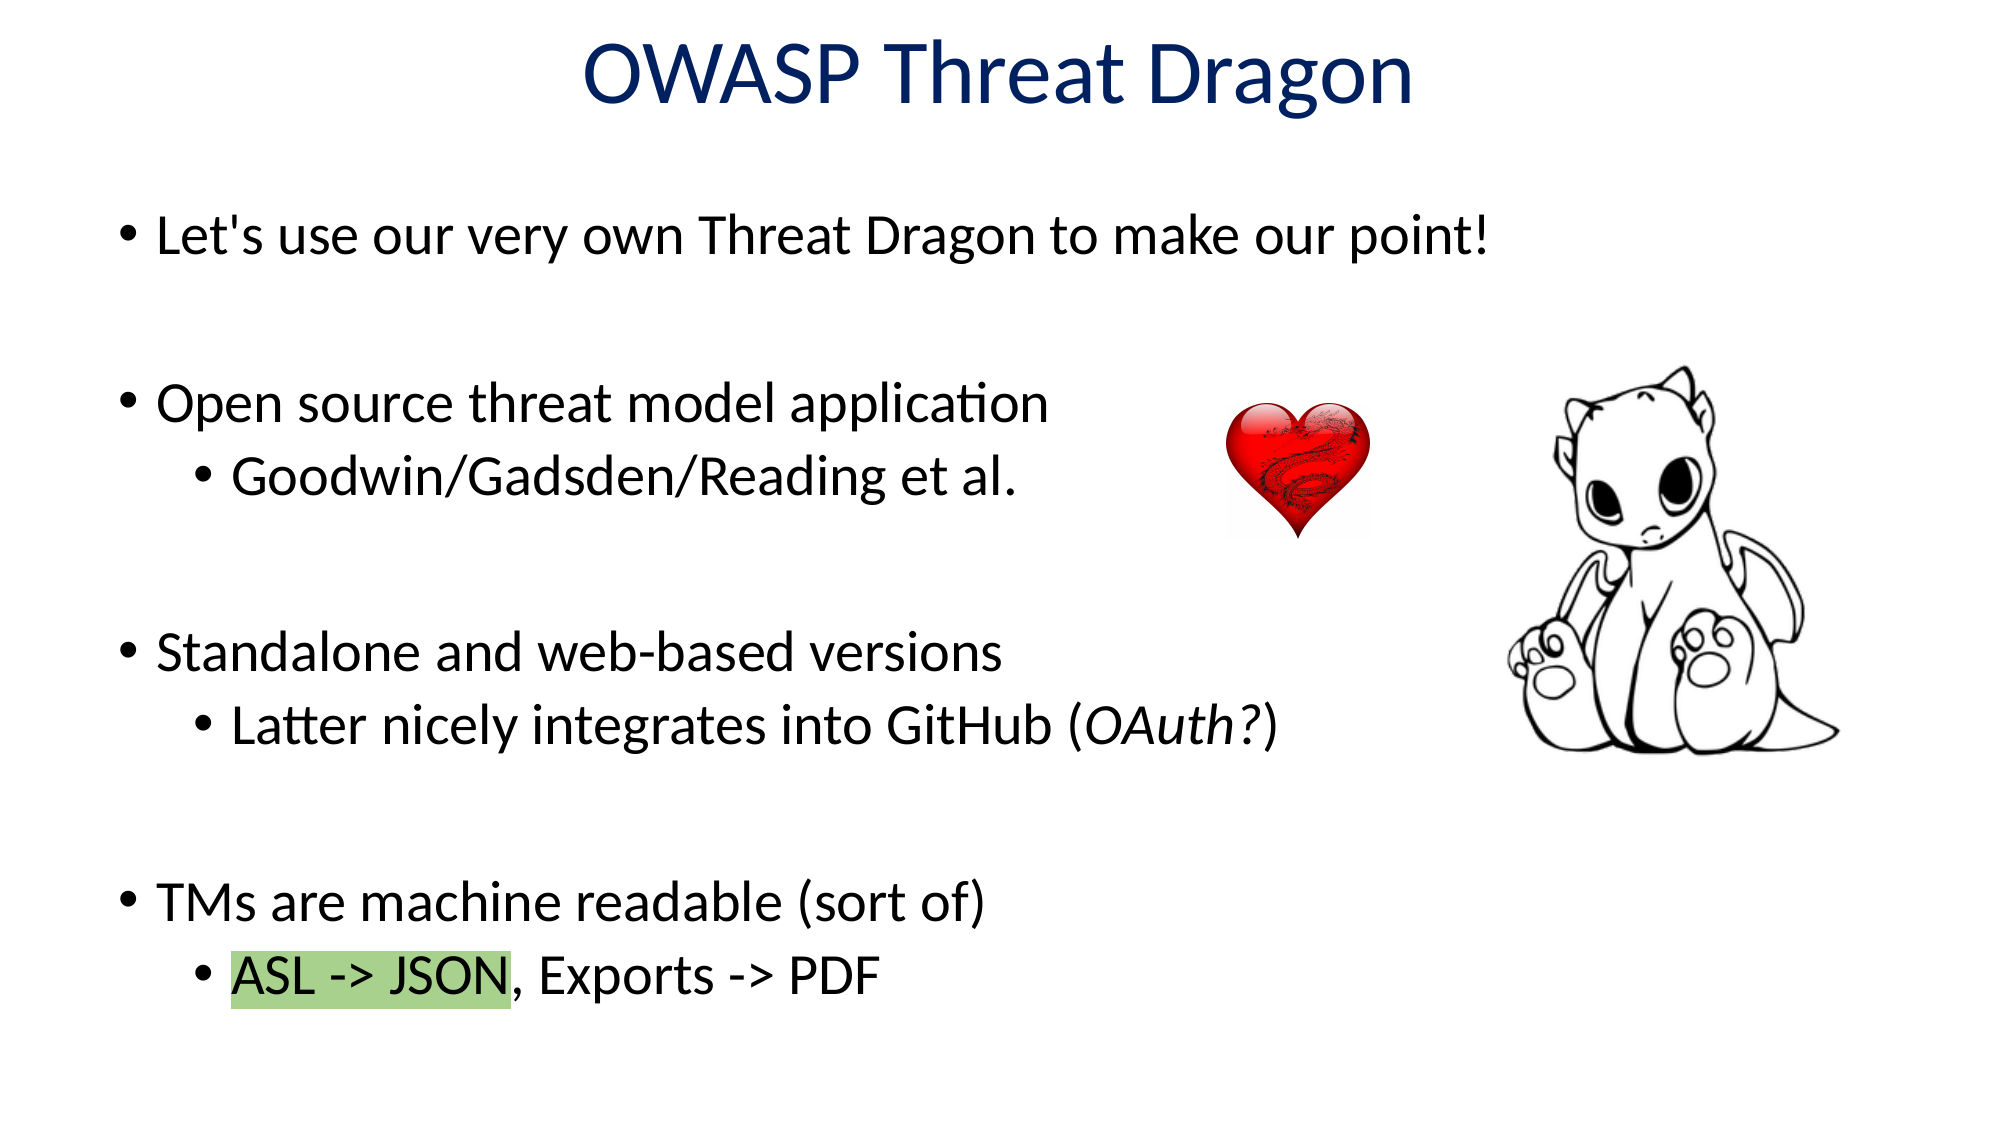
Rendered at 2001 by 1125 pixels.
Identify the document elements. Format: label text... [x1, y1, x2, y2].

picture [1226, 403, 1370, 539]
list Let's use our very own Threat Dragon to make our point! Open source threat model application Goodwin/Gadsden/Reading et al. Standalone and web-based versions Latter nicely integrates into GitHub (OAuth?) TMs are machine readable (sort of) ASL -> JSON, Exports -> PDF [103, 196, 1657, 1015]
picture [1473, 362, 1874, 763]
title OWASP Threat Dragon [33, 2, 1967, 145]
